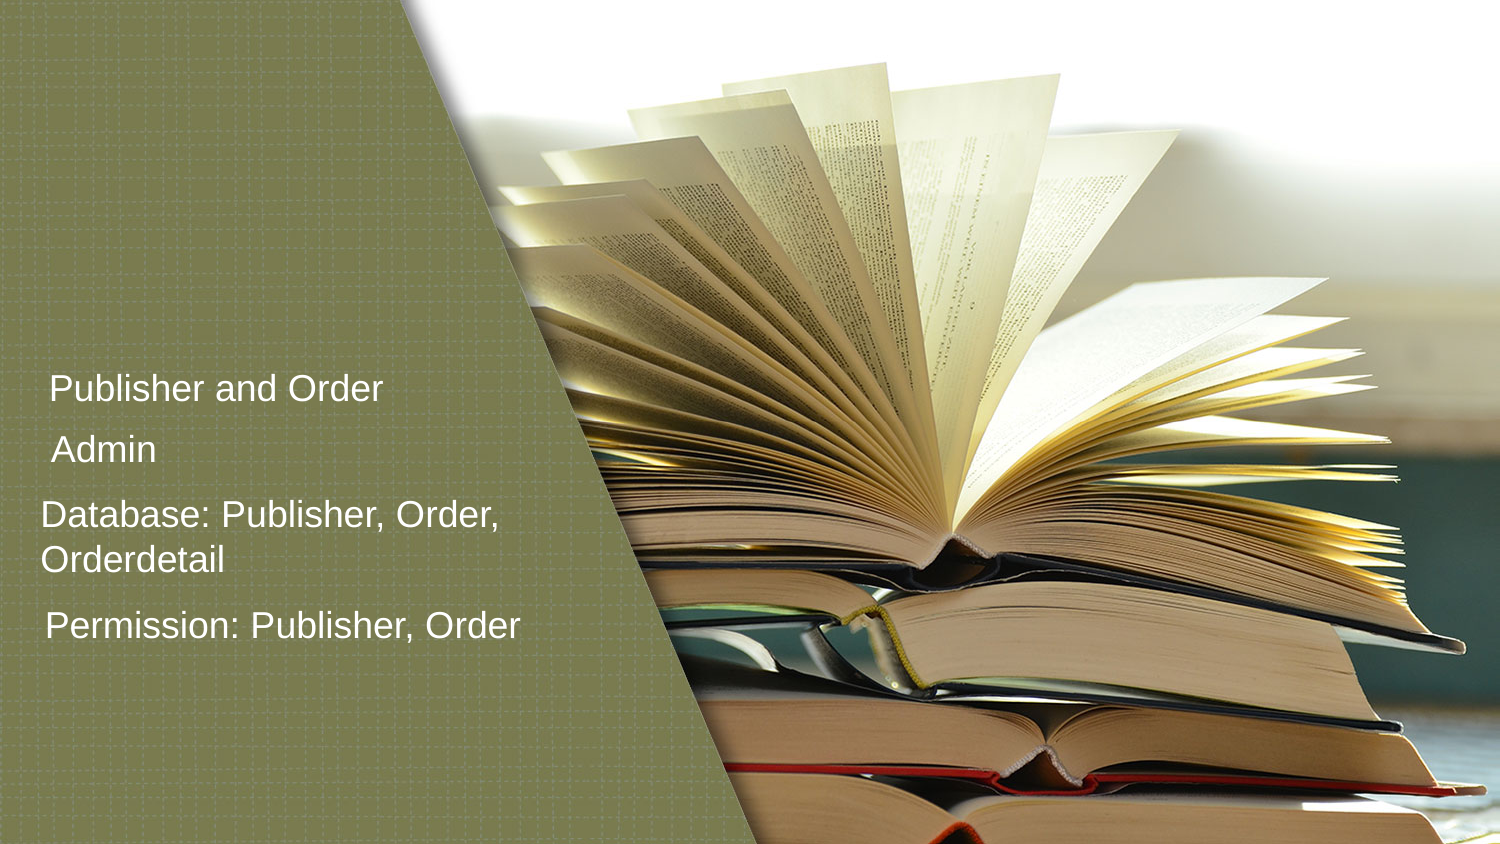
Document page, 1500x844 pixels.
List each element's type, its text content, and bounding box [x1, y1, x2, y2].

text_box Database: Publisher, Order, Orderdetail [25, 482, 517, 587]
list Publisher and Order [34, 351, 535, 422]
picture [0, 0, 1500, 844]
list Admin [25, 424, 343, 472]
text_box Permission: Publisher, Order [30, 593, 655, 654]
